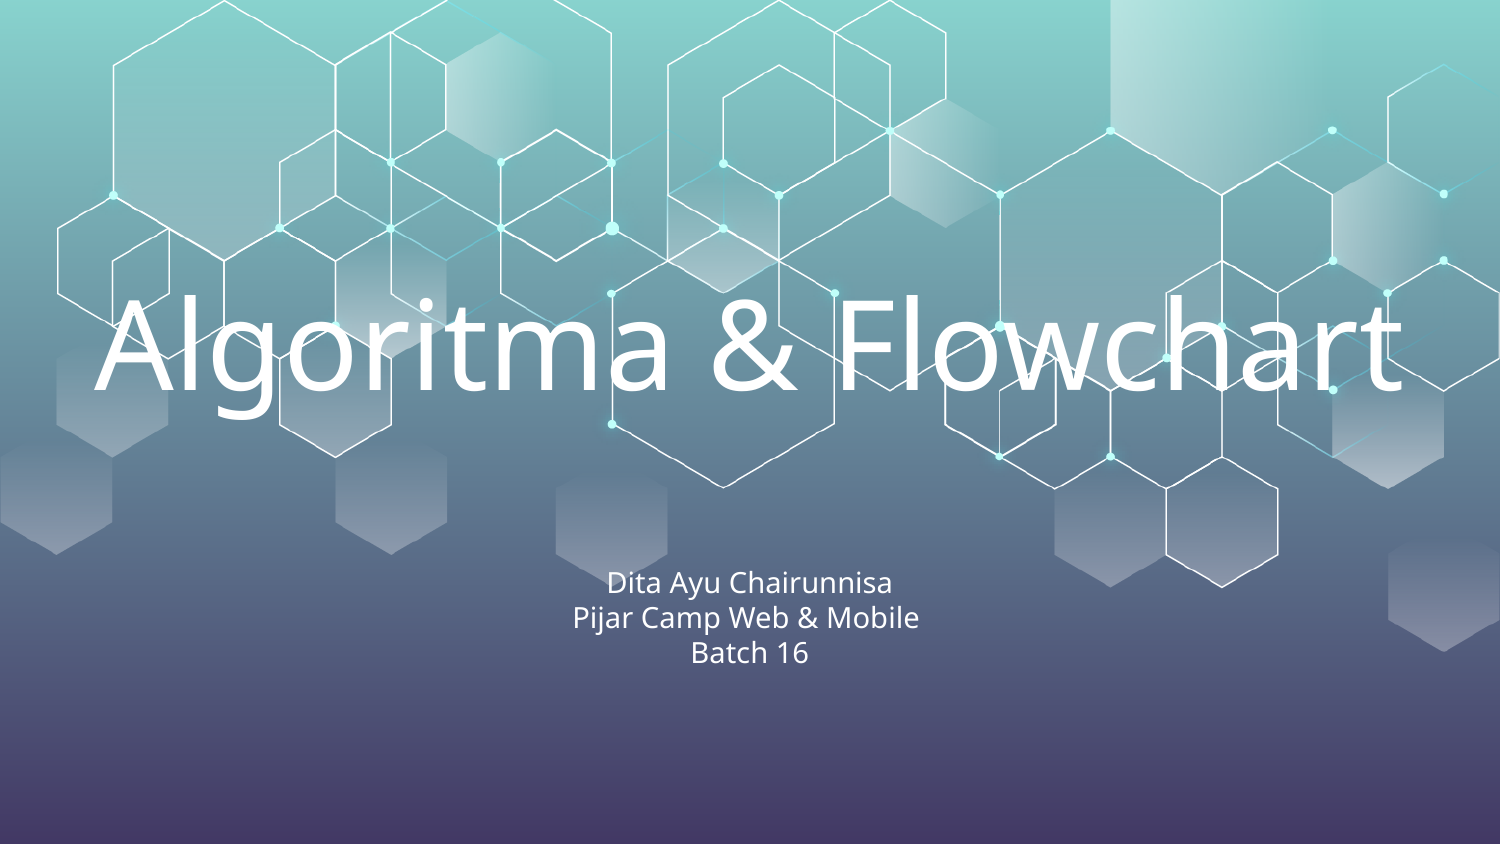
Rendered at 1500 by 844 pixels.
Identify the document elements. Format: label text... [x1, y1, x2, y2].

subtitle Dita Ayu Chairunnisa Pijar Camp Web & Mobile Batch 16 [75, 549, 1425, 619]
title Algoritma & Flowchart [75, 298, 1425, 383]
picture [0, 0, 1500, 652]
